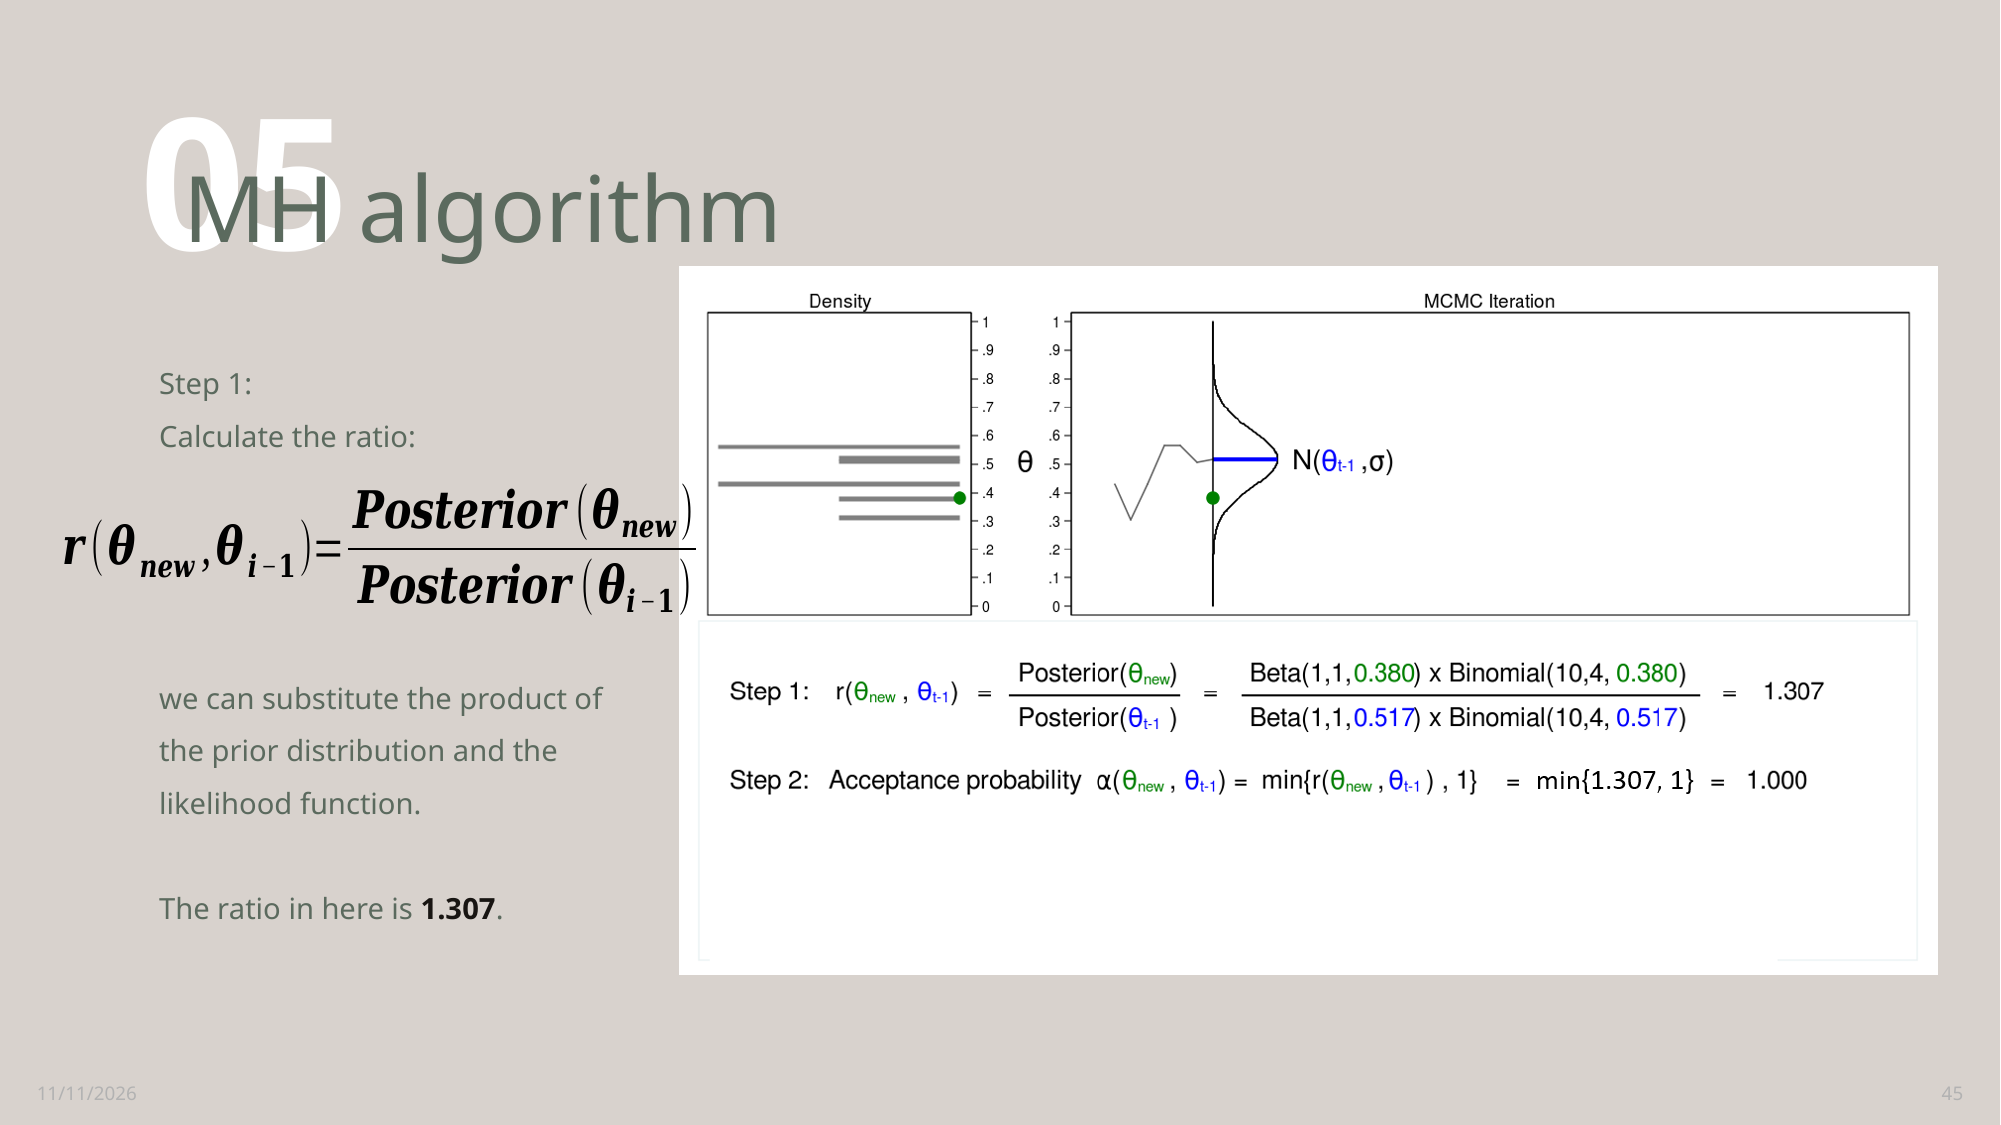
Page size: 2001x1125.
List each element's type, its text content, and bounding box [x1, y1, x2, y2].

picture [679, 266, 1938, 975]
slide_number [21, 1064, 472, 1124]
title MH algorithm [168, 102, 1814, 323]
text_box Step 1: Calculate the ratio: we can substitute the product of the prior distribution and the likelihood function. The ratio in here is 1.307. [144, 340, 658, 1038]
slide_number 45 [1528, 1064, 1979, 1124]
list 05 [124, 84, 610, 304]
